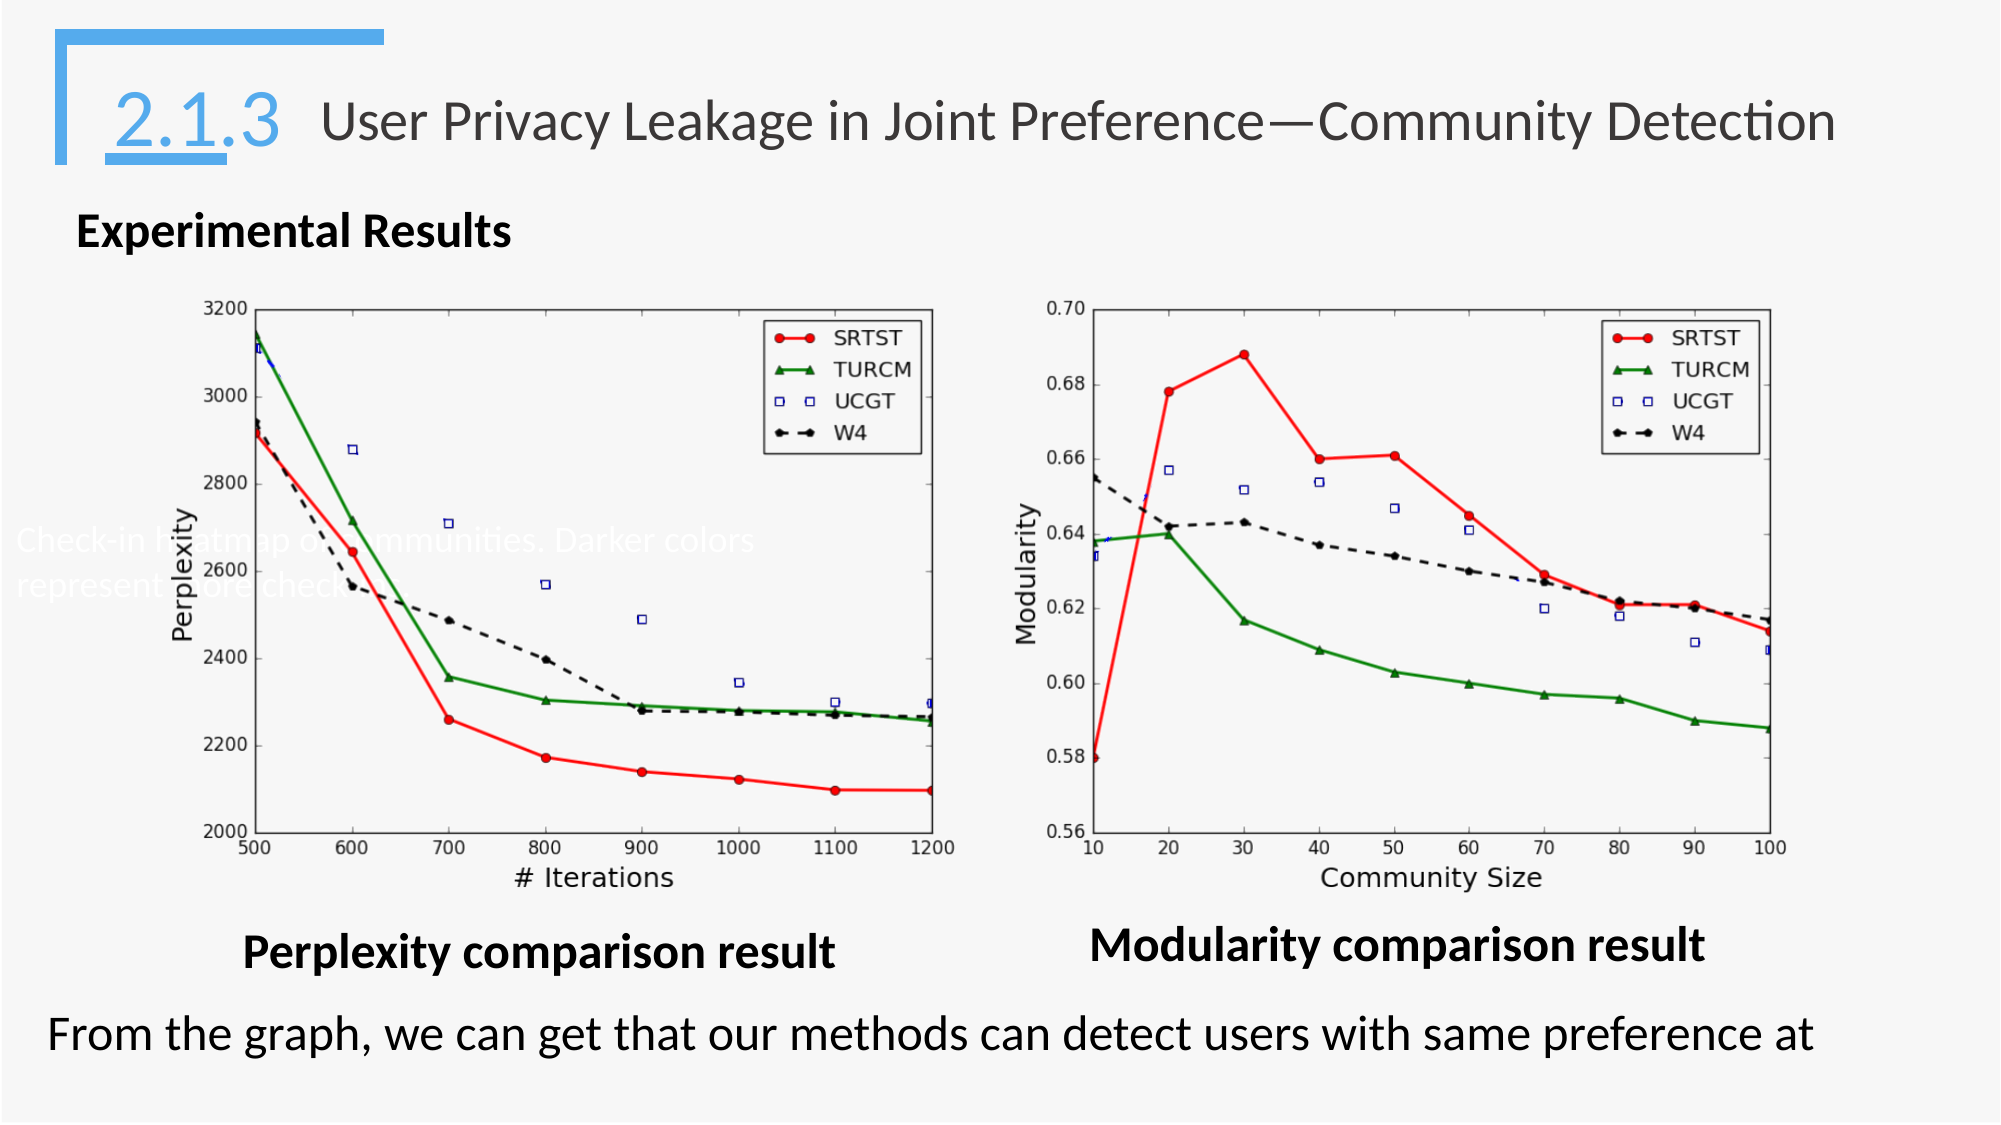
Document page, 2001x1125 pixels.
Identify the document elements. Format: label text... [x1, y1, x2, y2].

text_box User Privacy Leakage in Joint Preference—Community Detection [305, 74, 1867, 160]
text_box From the graph, we can get that our methods can detect users with same preference at [32, 993, 1936, 1068]
text_box Perplexity comparison result [117, 910, 963, 986]
picture [146, 244, 1856, 897]
text_box Experimental Results [61, 190, 557, 265]
text_box Modularity comparison result [1018, 903, 1778, 979]
text_box 2.1.3 [98, 56, 297, 171]
text_box Check-in heatmap of communities. Darker colors represent more check-ins. [1, 0, 2000, 1123]
